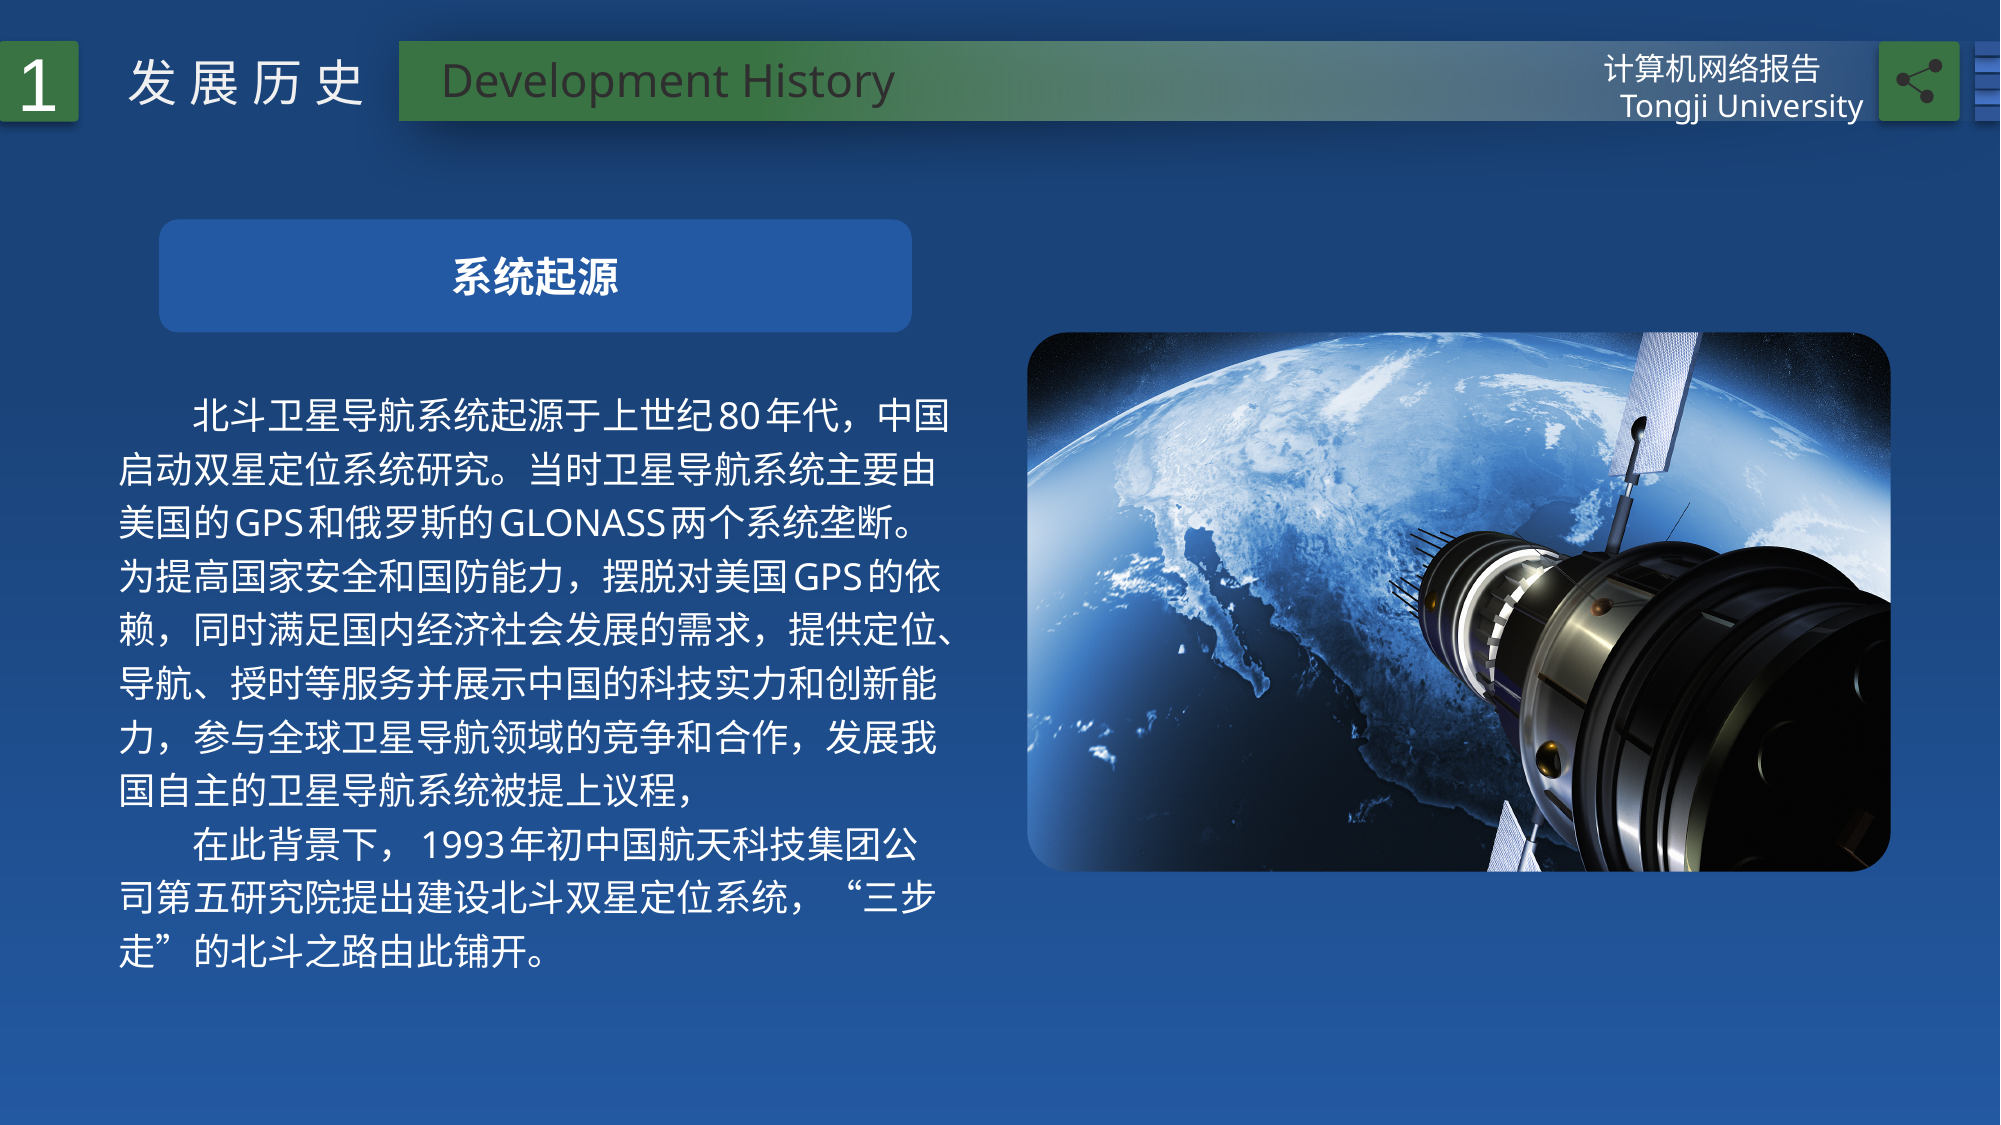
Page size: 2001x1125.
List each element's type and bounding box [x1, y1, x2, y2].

text_box [103, 219, 1891, 1036]
text_box [0, 40, 2000, 143]
